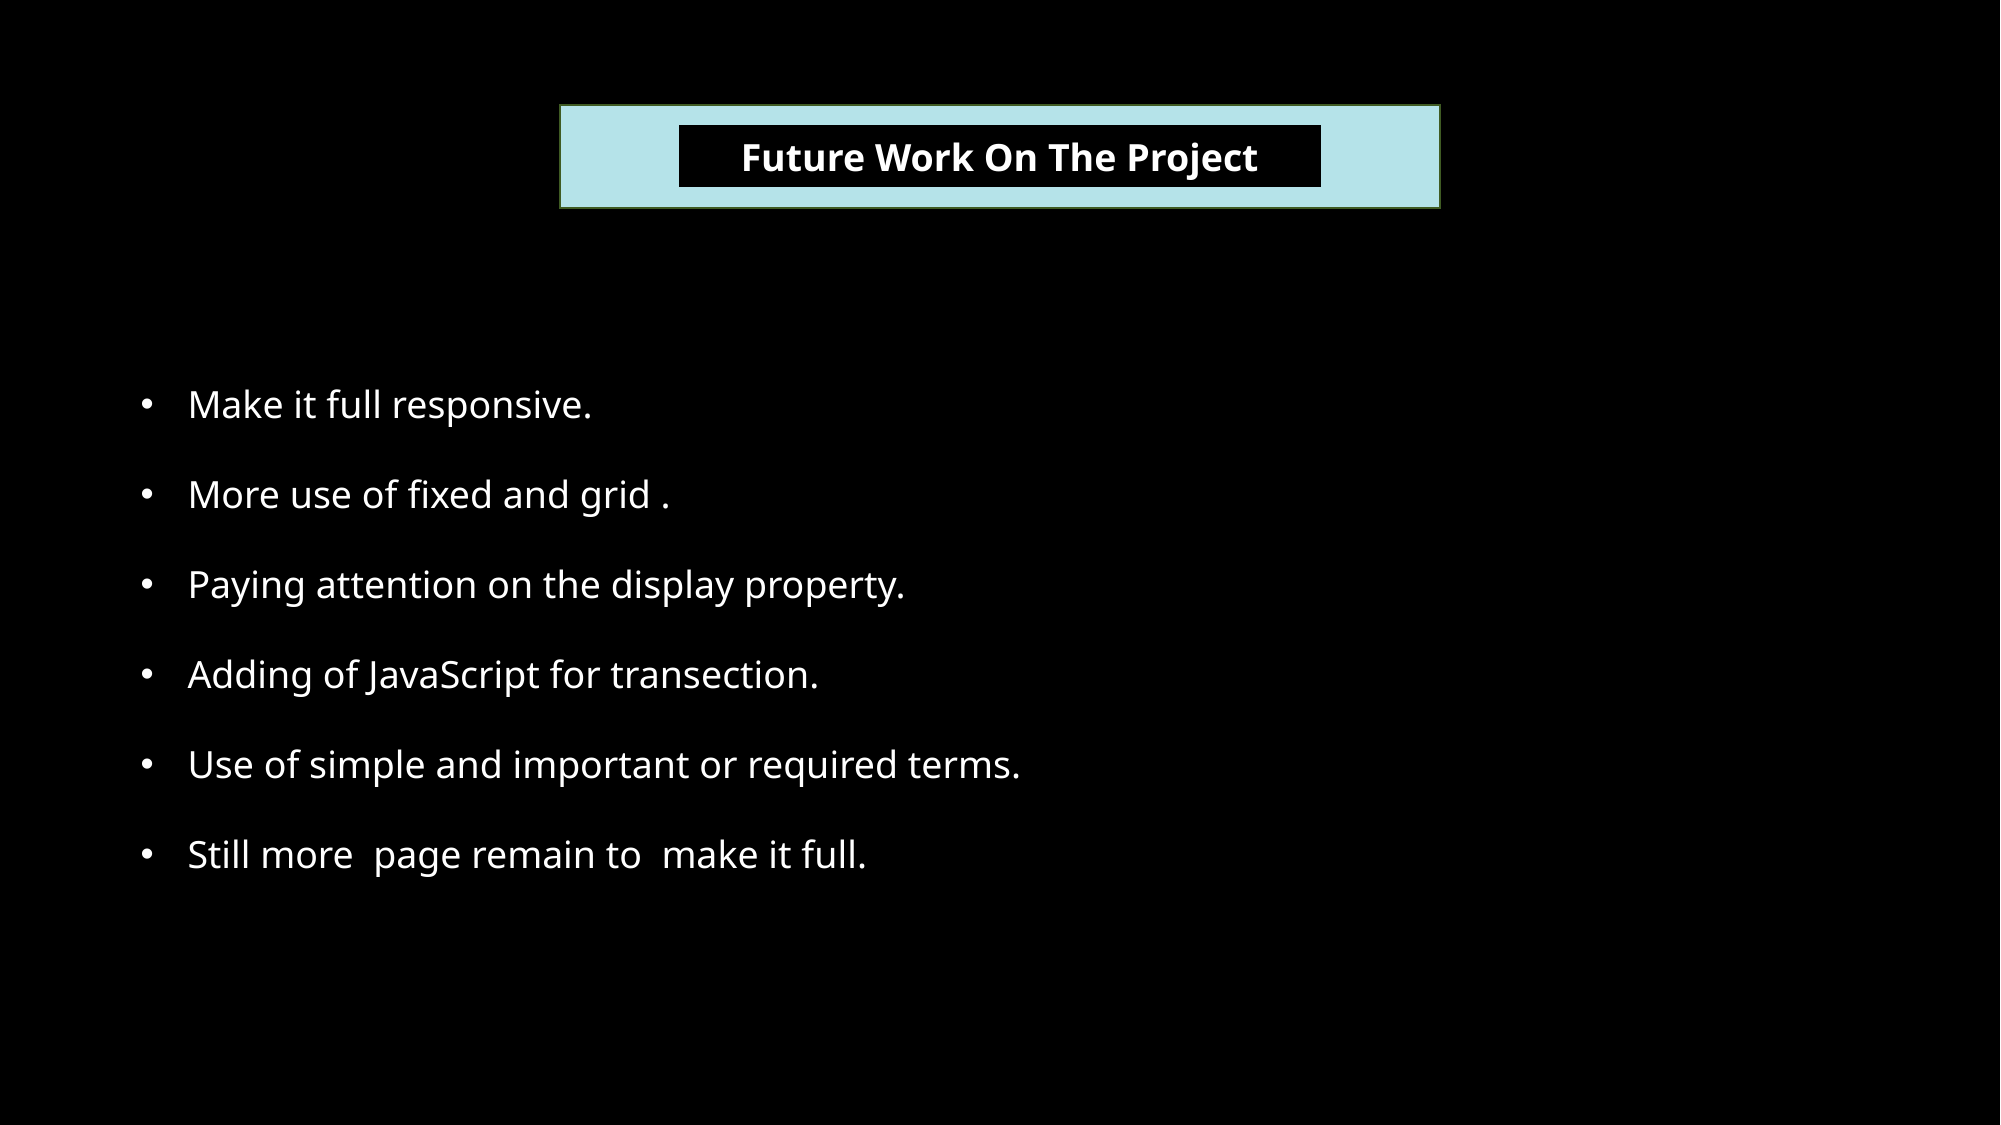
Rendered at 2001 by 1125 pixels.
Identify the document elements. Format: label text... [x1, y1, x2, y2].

text_box Make it full responsive. More use of fixed and grid . Paying attention on the display property. Adding of JavaScript for transection. Use of simple and important or required terms. Still more page remain to make it full. [125, 373, 1934, 1064]
text_box [559, 104, 1441, 209]
text_box Future Work On The Project [679, 125, 1321, 187]
